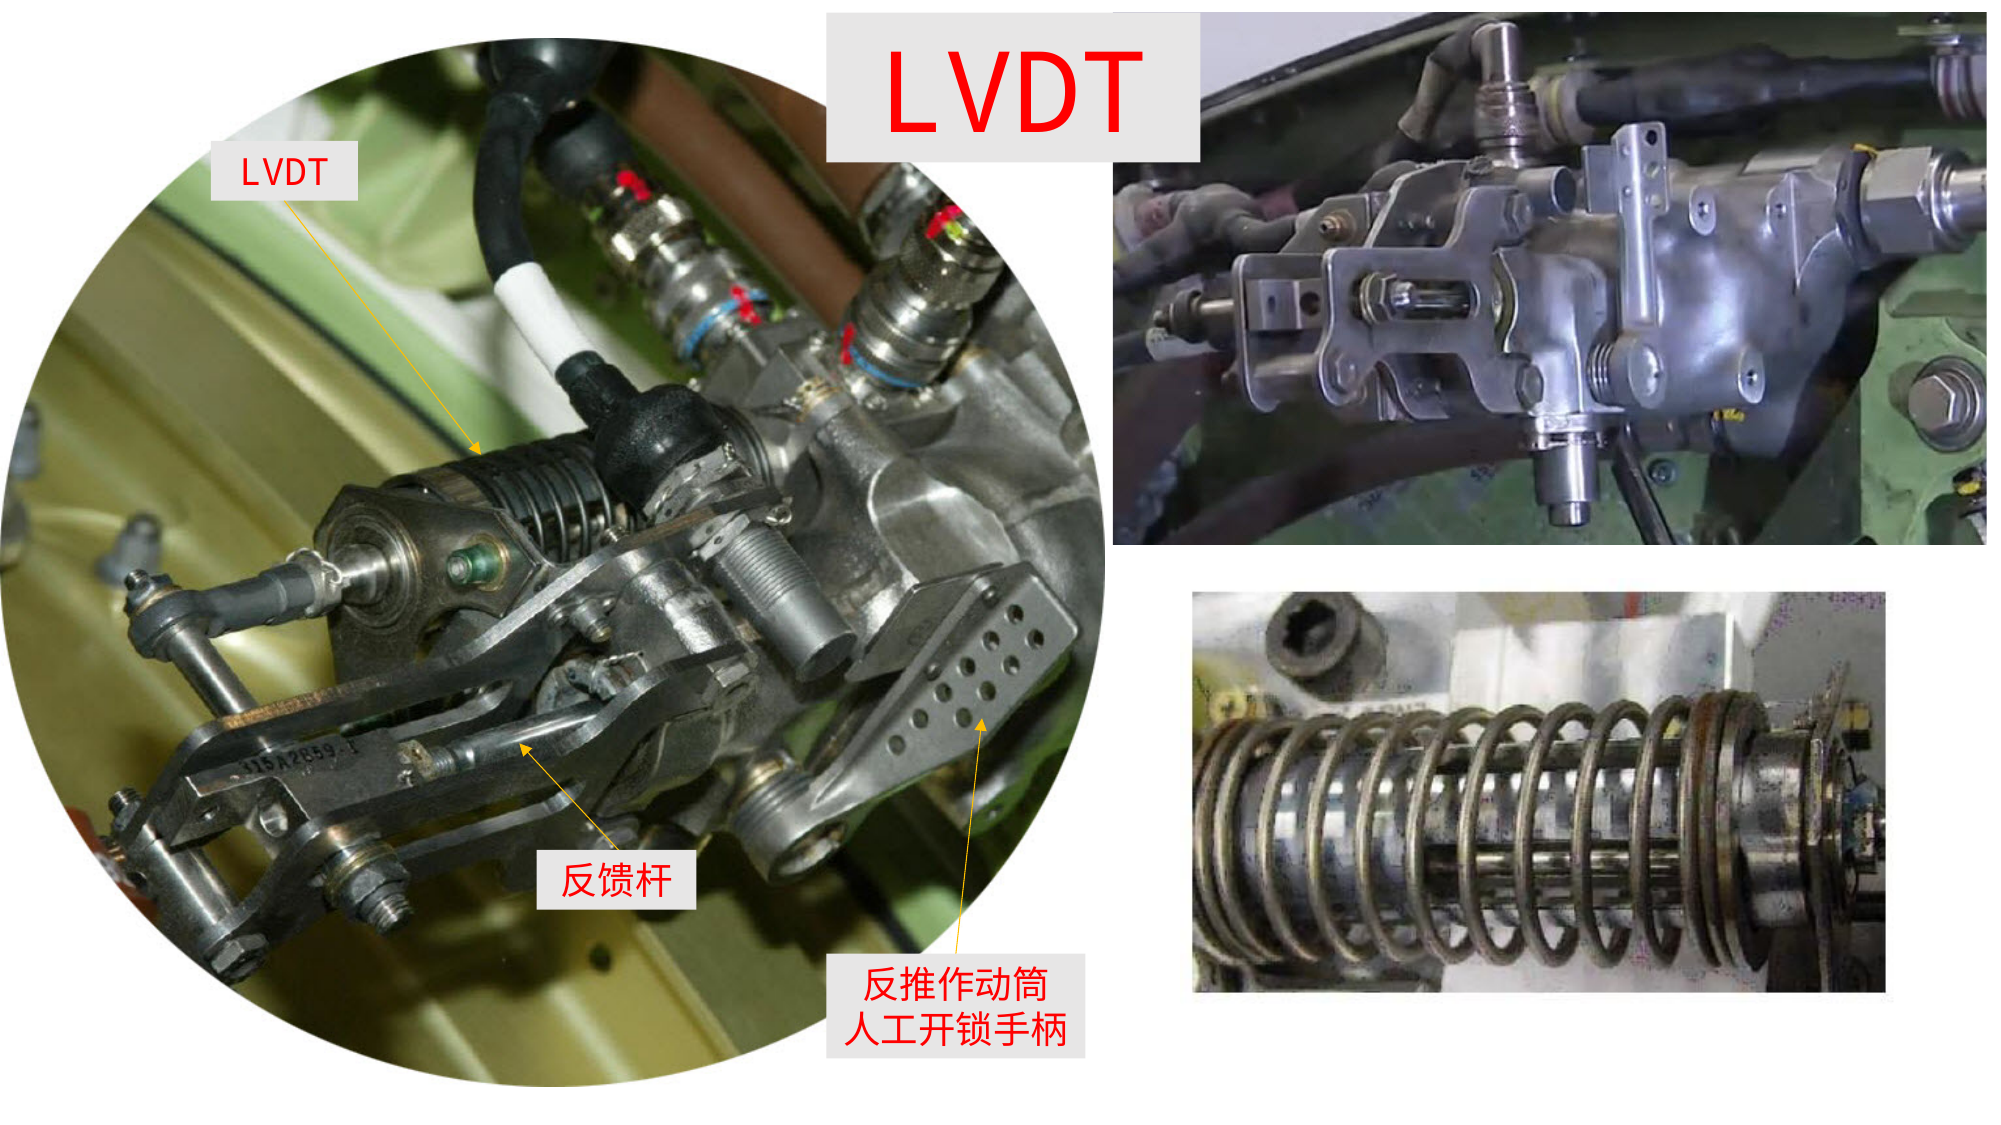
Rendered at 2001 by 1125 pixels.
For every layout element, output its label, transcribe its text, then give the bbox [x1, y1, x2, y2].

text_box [955, 718, 983, 954]
picture [1180, 578, 1900, 1007]
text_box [284, 201, 482, 455]
picture [1112, 12, 1987, 545]
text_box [519, 743, 627, 859]
text_box LVDT [826, 12, 1112, 163]
picture [0, 38, 1105, 1087]
